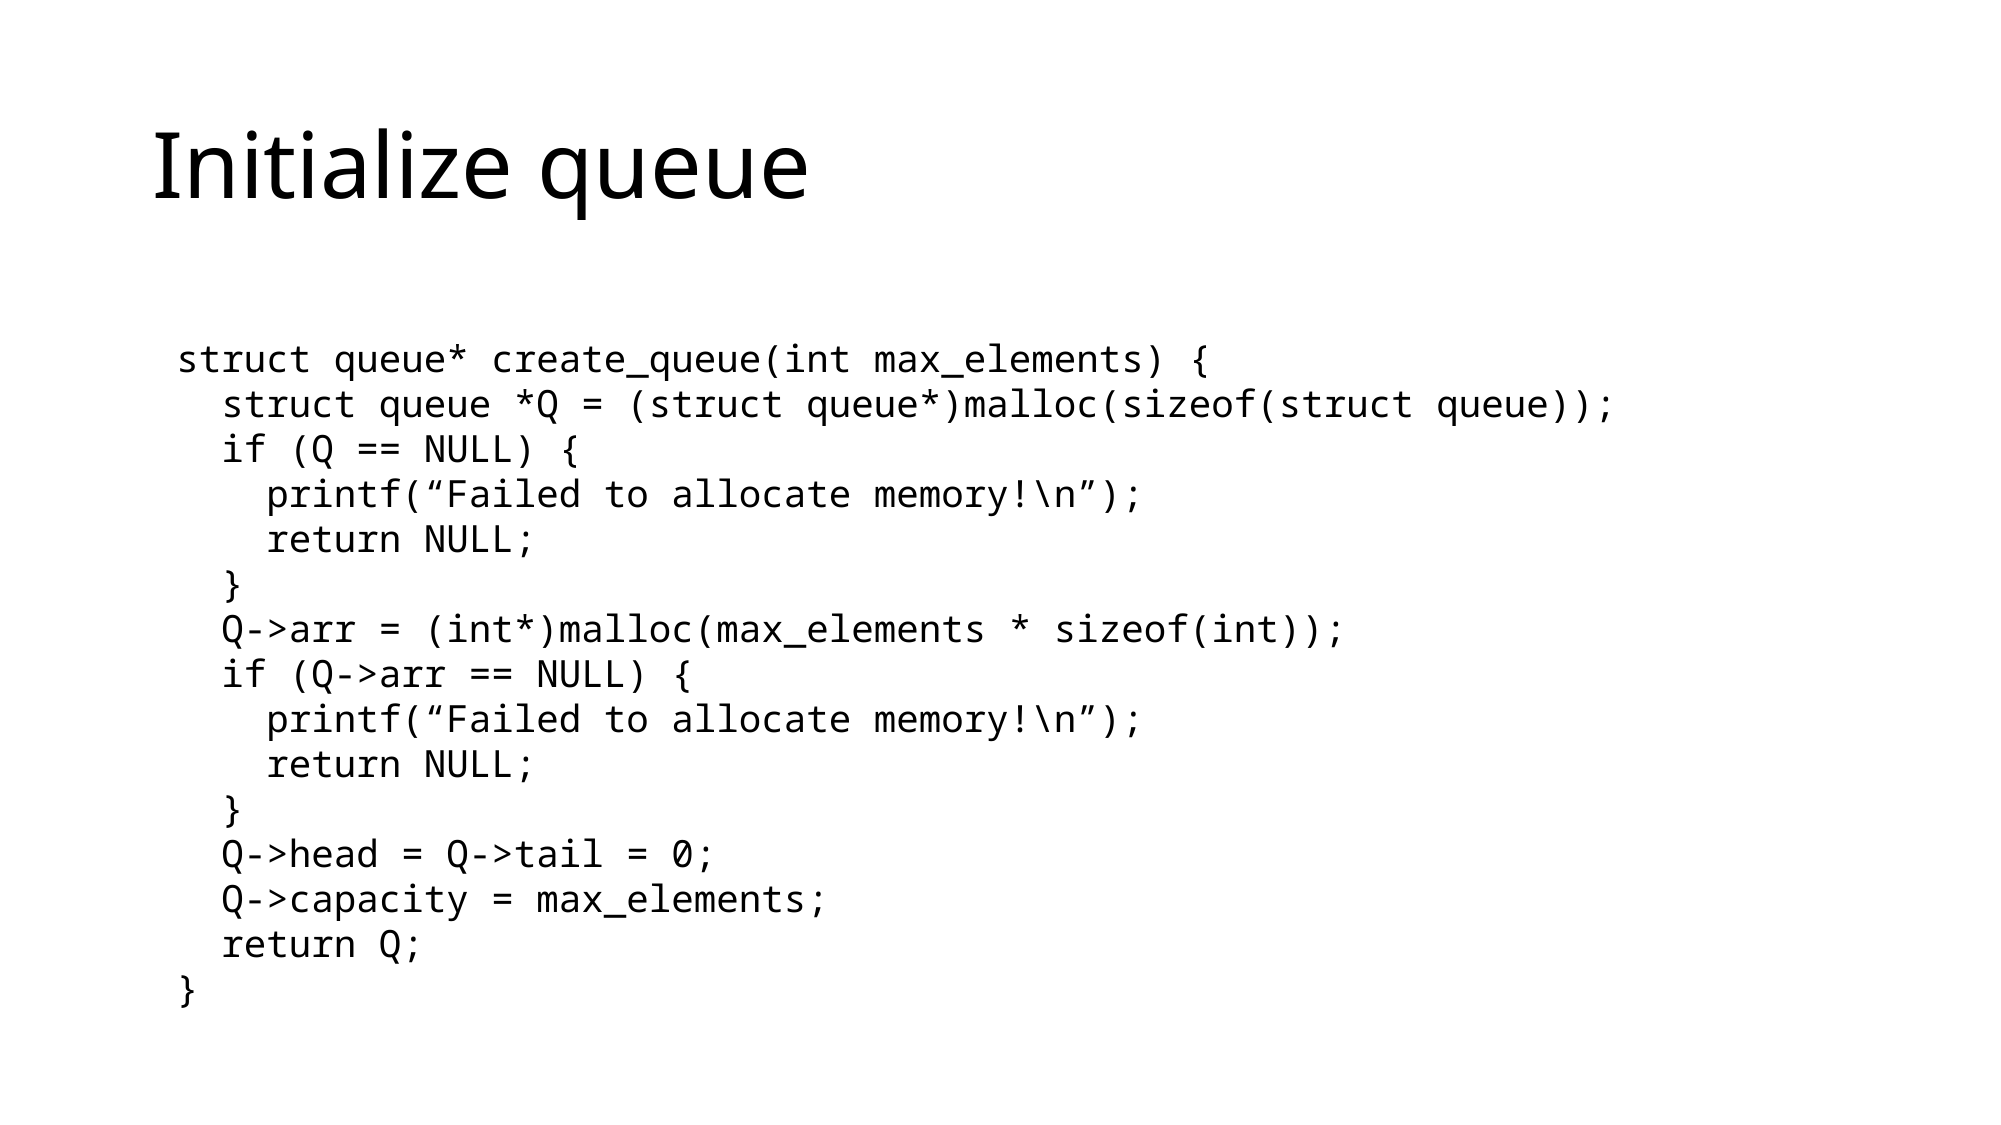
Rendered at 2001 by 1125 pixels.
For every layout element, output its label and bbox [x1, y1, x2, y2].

title [137, 59, 1863, 278]
text_box [161, 328, 1731, 1018]
